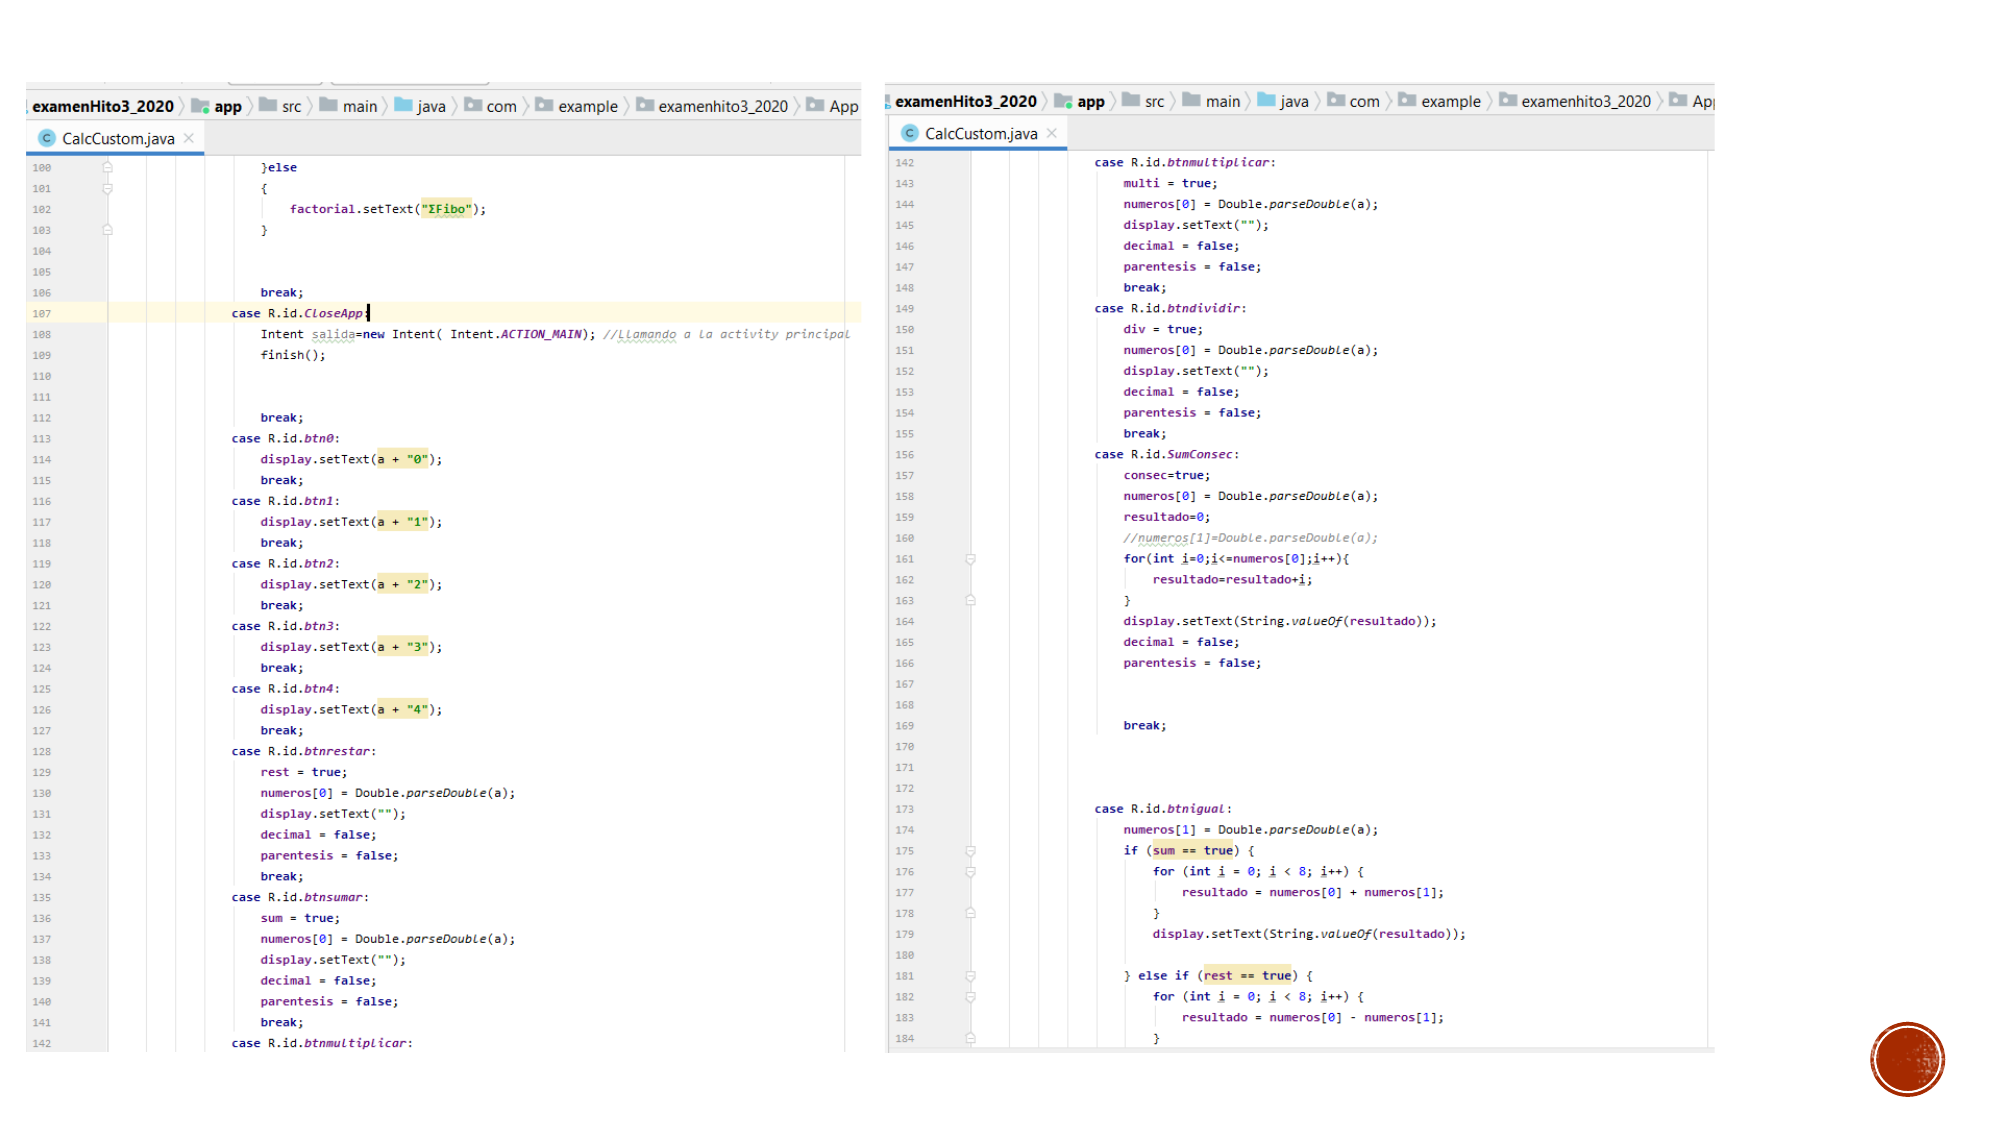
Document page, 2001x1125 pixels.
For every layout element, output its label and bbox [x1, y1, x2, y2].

picture [884, 82, 1715, 1053]
picture [26, 82, 862, 1052]
